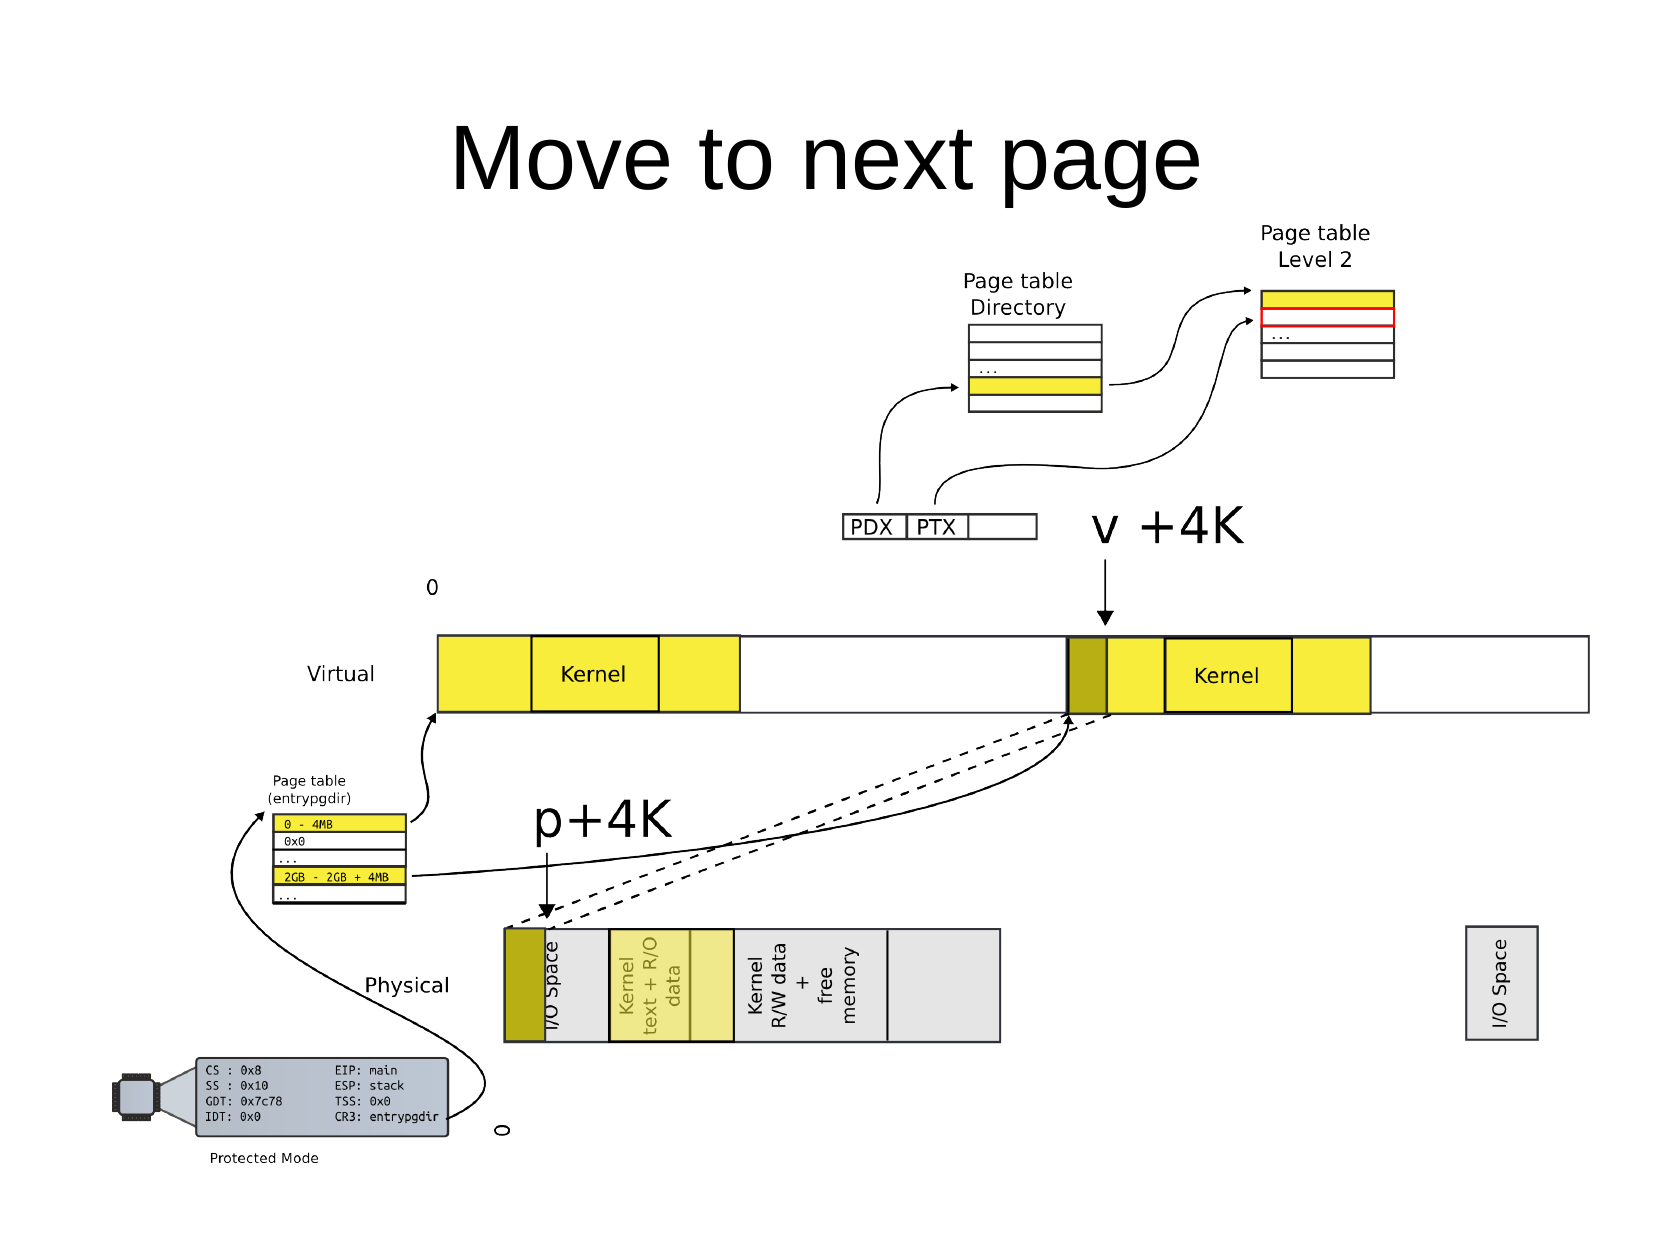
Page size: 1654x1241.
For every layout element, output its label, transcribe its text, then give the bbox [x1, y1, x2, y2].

title Move to next page [82, 49, 1571, 257]
picture [112, 224, 1590, 1163]
